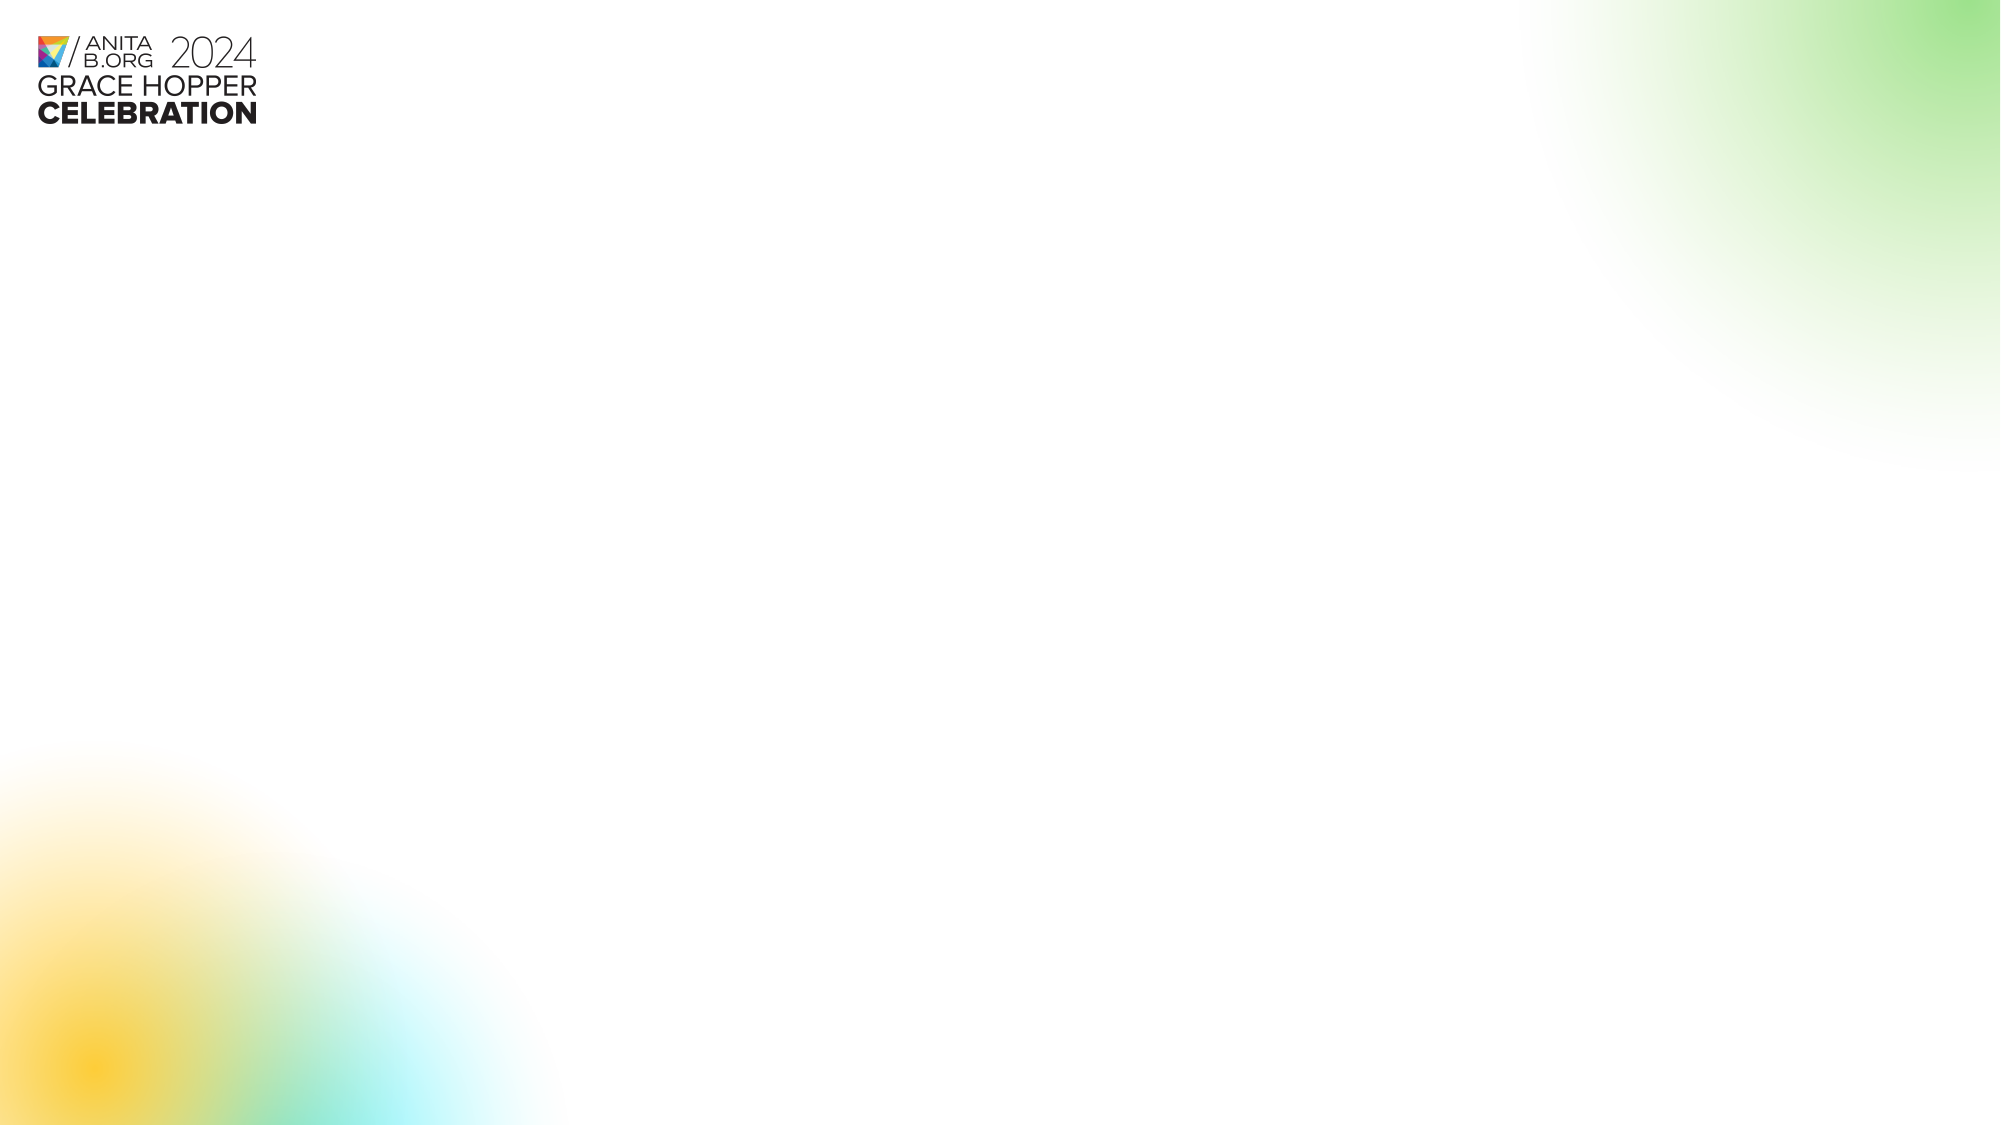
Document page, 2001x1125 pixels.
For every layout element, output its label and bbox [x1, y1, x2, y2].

picture [38, 36, 256, 124]
picture [0, 696, 570, 1125]
picture [850, 0, 2001, 976]
